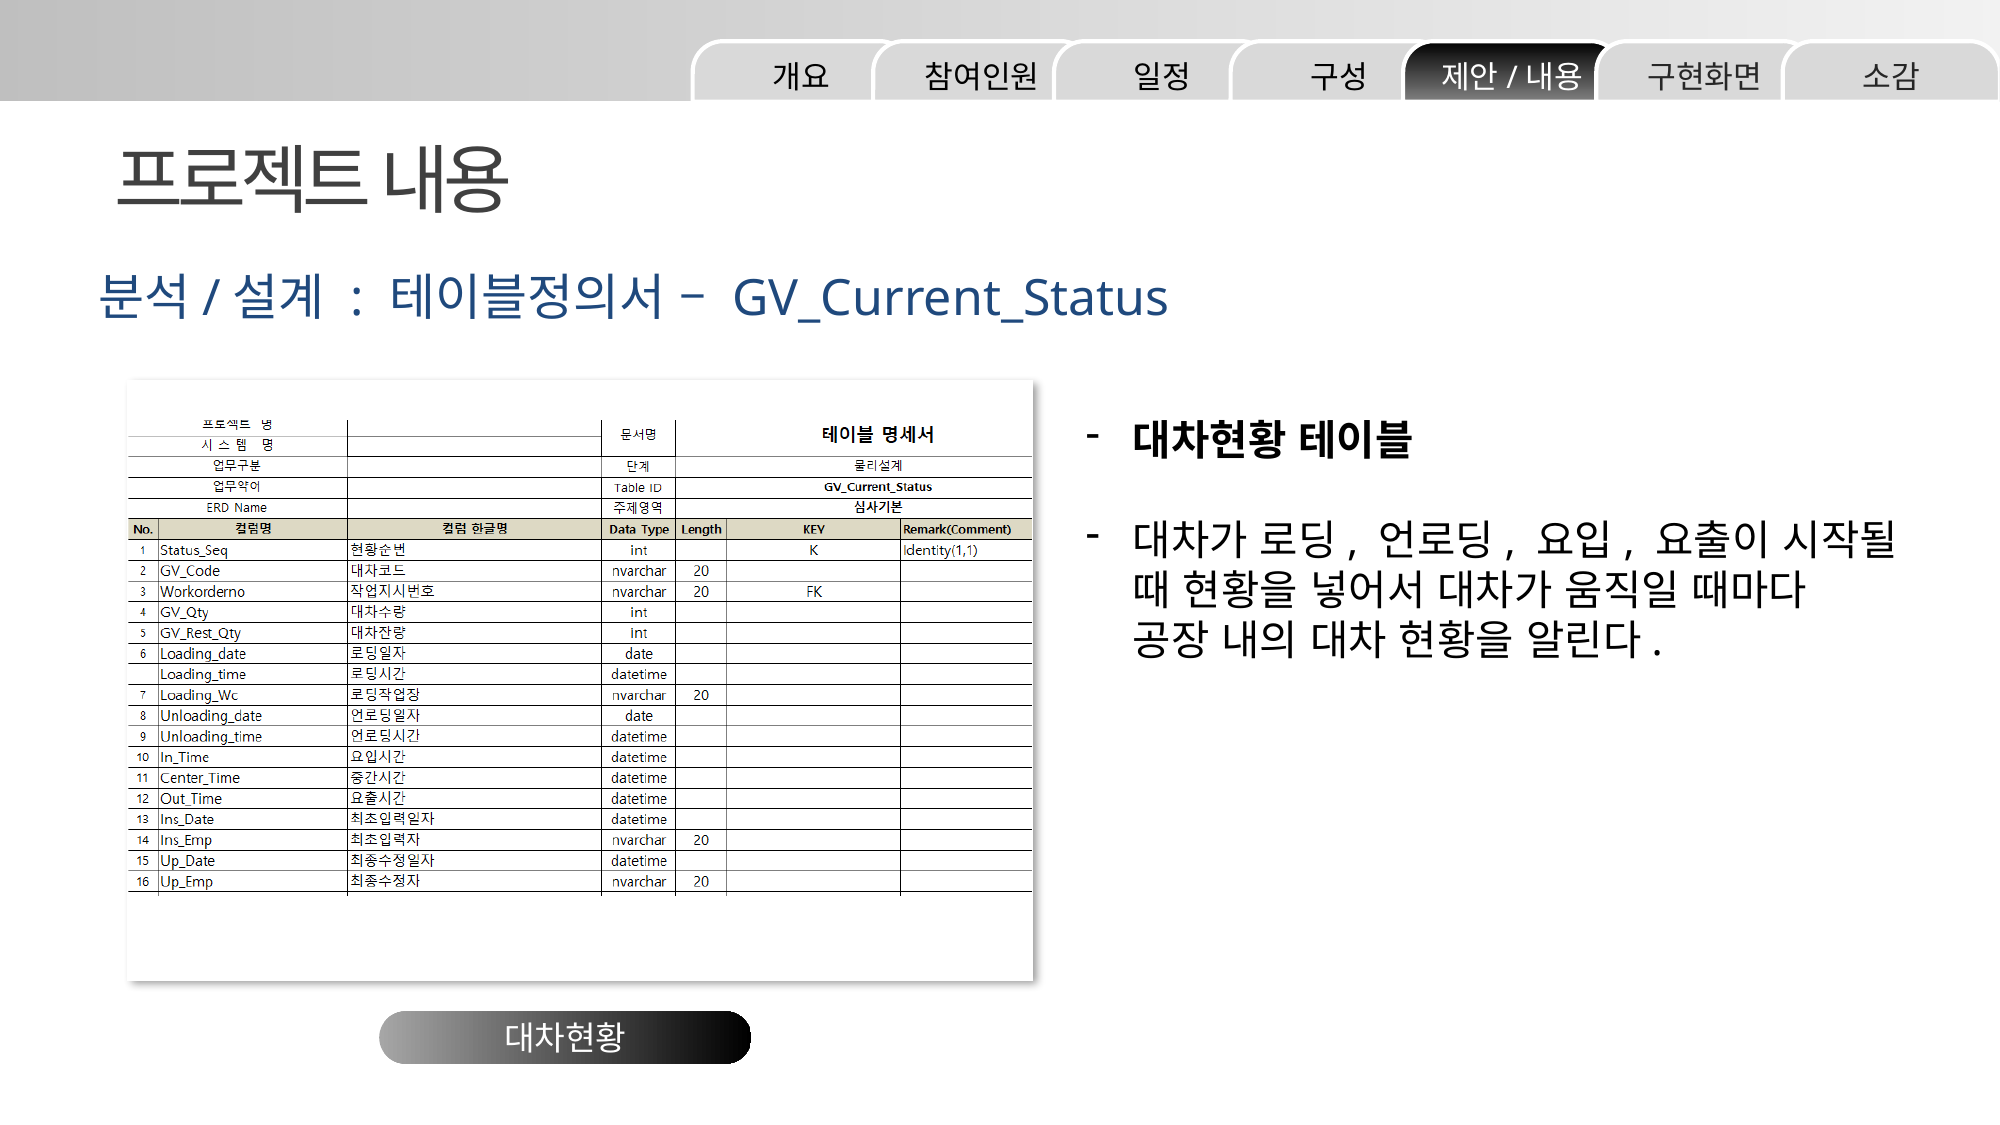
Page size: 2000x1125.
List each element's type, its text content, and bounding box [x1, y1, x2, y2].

text_box 분석/설계 : 테이블정의서 – GV_Current_Status [83, 270, 1310, 321]
text_box [1382, 0, 2000, 57]
text_box [0, 0, 1310, 103]
picture [128, 420, 1033, 896]
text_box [128, 380, 1945, 1065]
text_box 프로젝트 내용 [100, 125, 528, 231]
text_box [1315, 0, 1377, 380]
